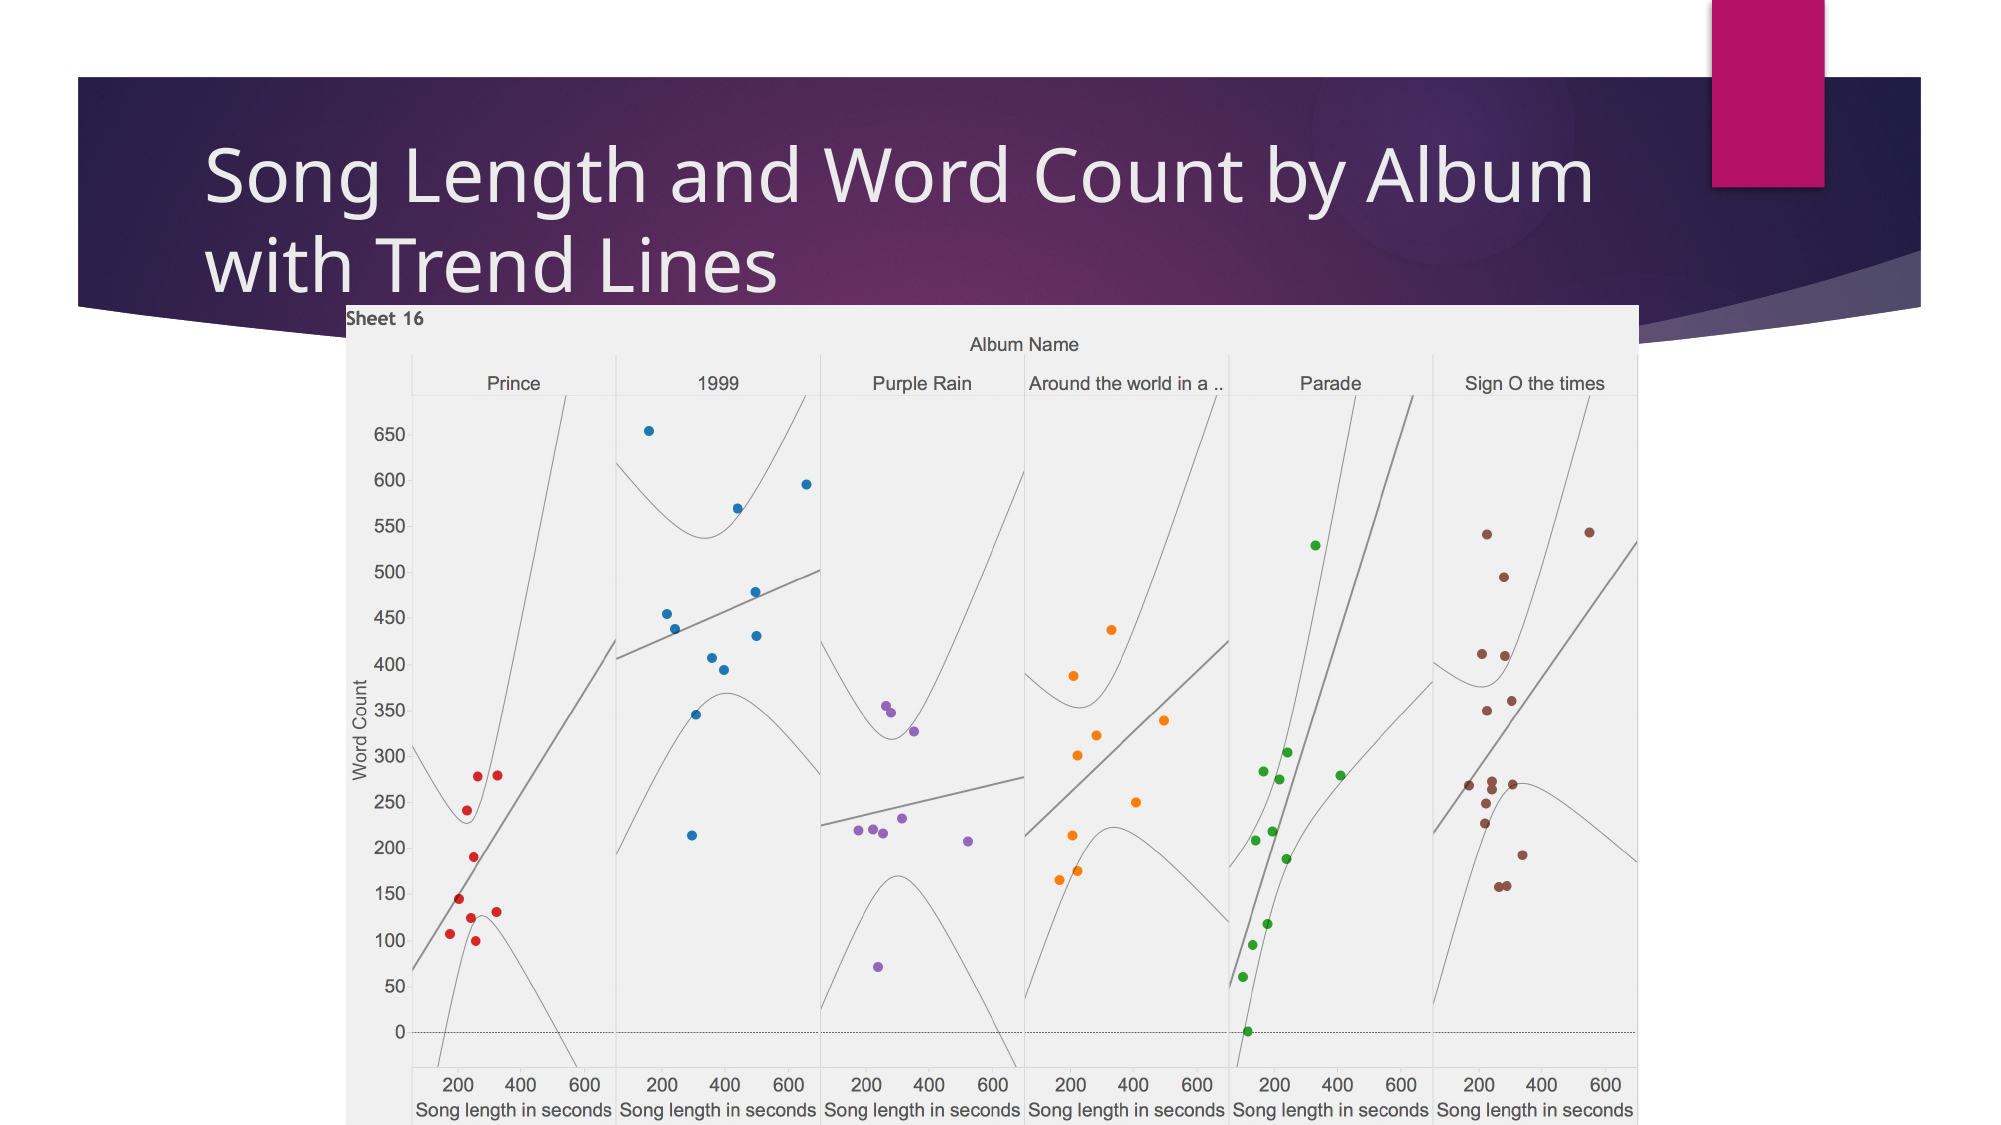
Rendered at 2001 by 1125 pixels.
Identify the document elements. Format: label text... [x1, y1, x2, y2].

title Song Length and Word Count by Album with Trend Lines [189, 159, 1627, 276]
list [345, 304, 1640, 1125]
